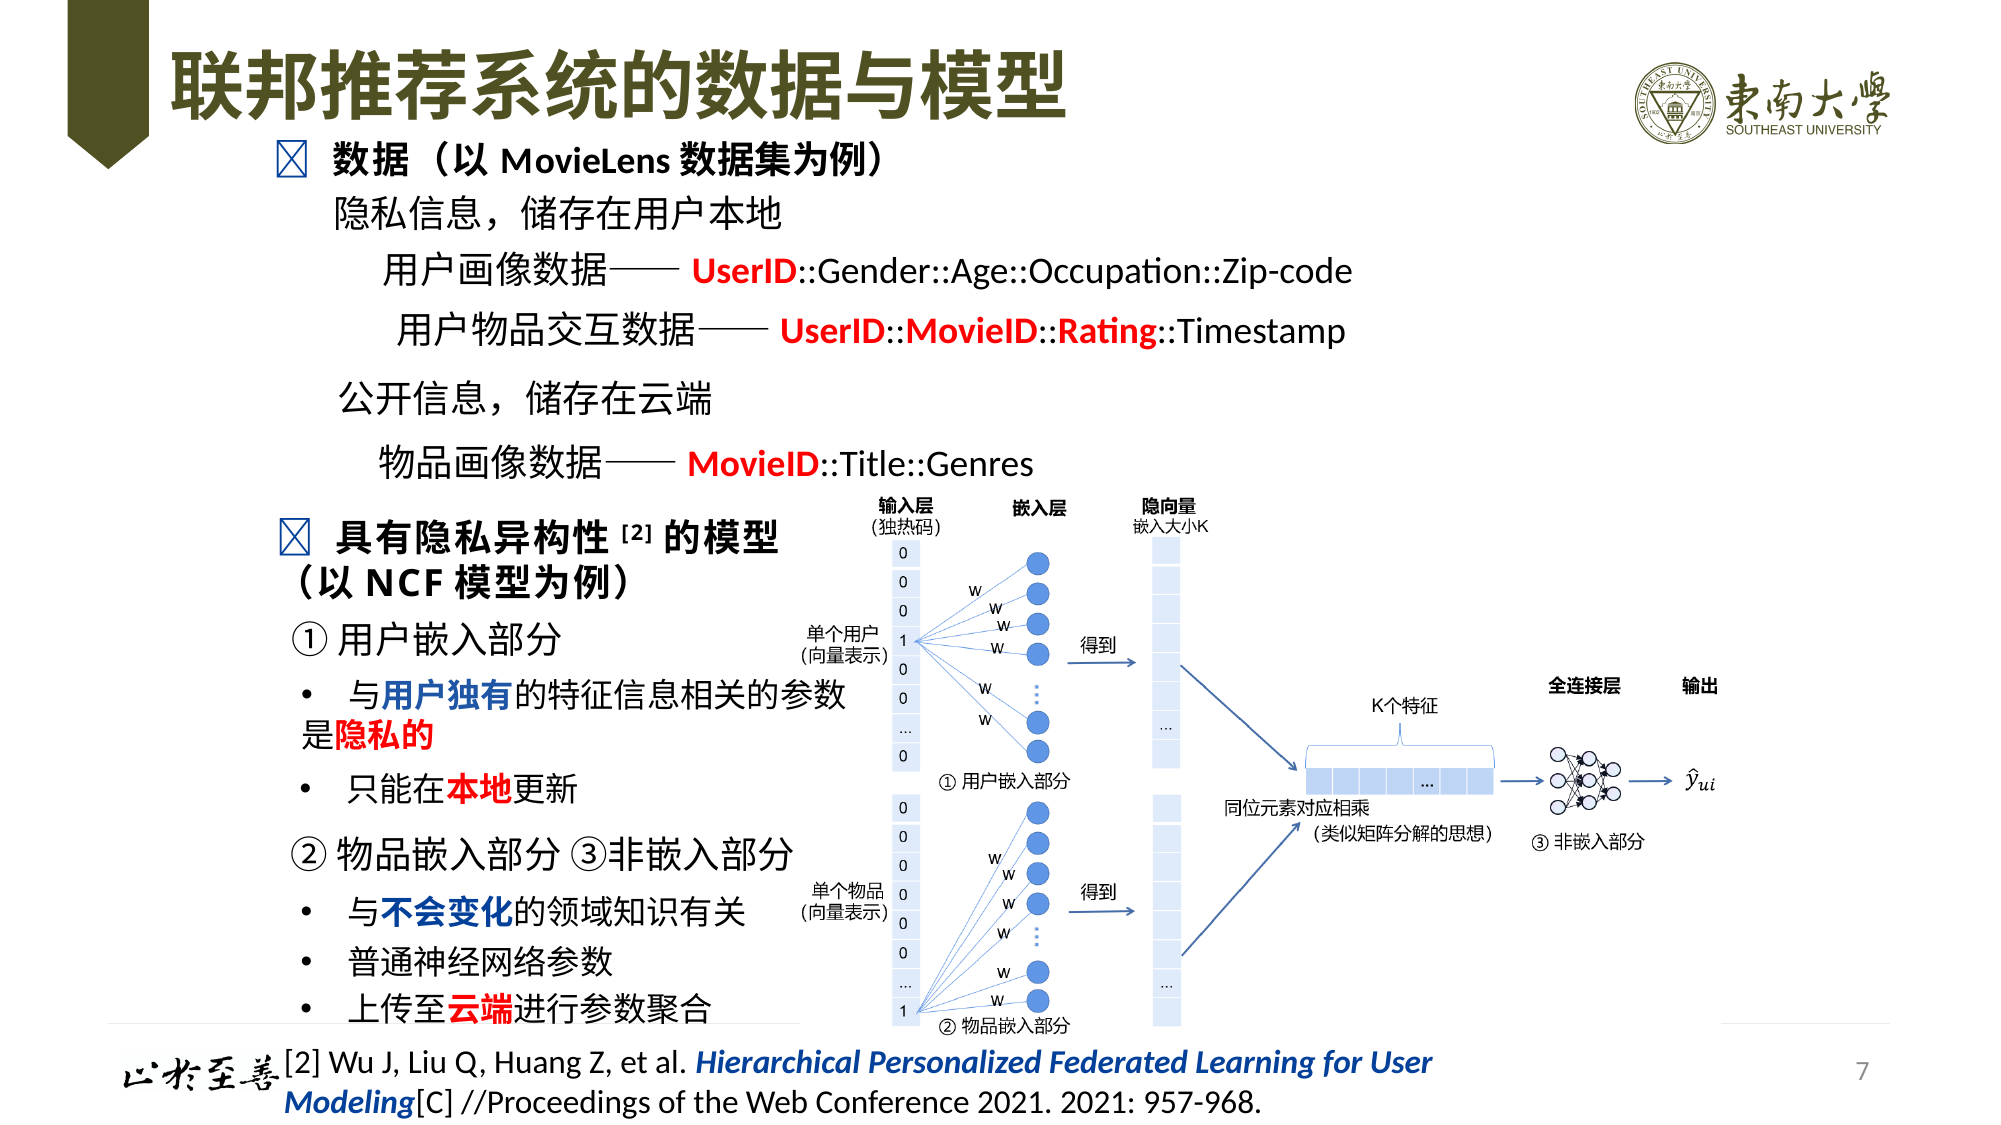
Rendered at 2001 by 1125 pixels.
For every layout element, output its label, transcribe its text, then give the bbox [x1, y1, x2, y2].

text_box ①用户嵌入部分 [276, 608, 578, 669]
text_box 公开信息，储存在云端 [323, 367, 728, 428]
text_box 用户物品交互数据——UserID::MovieID::Rating::Timestamp [381, 298, 1370, 359]
text_box 与用户独有的特征信息相关的参数 是隐私的 [286, 666, 800, 762]
text_box  数据（以MovieLens数据集为例） [259, 128, 920, 189]
text_box 与不会变化的领域知识有关 普通神经网络参数 [285, 874, 762, 989]
text_box  具有隐私异构性[2]的模型 （以NCF模型为例） [261, 506, 796, 612]
title 联邦推荐系统的数据与模型 [169, 24, 1510, 155]
slide_number 7 [1645, 1042, 1885, 1103]
picture [800, 493, 1721, 1037]
text_box 用户画像数据——UserID::Gender::Age::Occupation::Zip-code [368, 238, 1377, 299]
text_box 只能在本地更新 [284, 761, 595, 816]
text_box 物品画像数据——MovieID::Title::Genres [363, 431, 1058, 492]
text_box 上传至云端进行参数聚合 [285, 981, 729, 1036]
picture [122, 1053, 269, 1092]
text_box ②物品嵌入部分 ③非嵌入部分 [275, 823, 800, 884]
text_box 隐私信息，储存在用户本地 [318, 183, 799, 243]
text_box [2] Wu J, Liu Q, Huang Z, et al. Hierarchical Personalized Federated Learning for User Modeling[C] //Proceedings of the Web Conference 2021. 2021: 957-968. [269, 1032, 1645, 1125]
